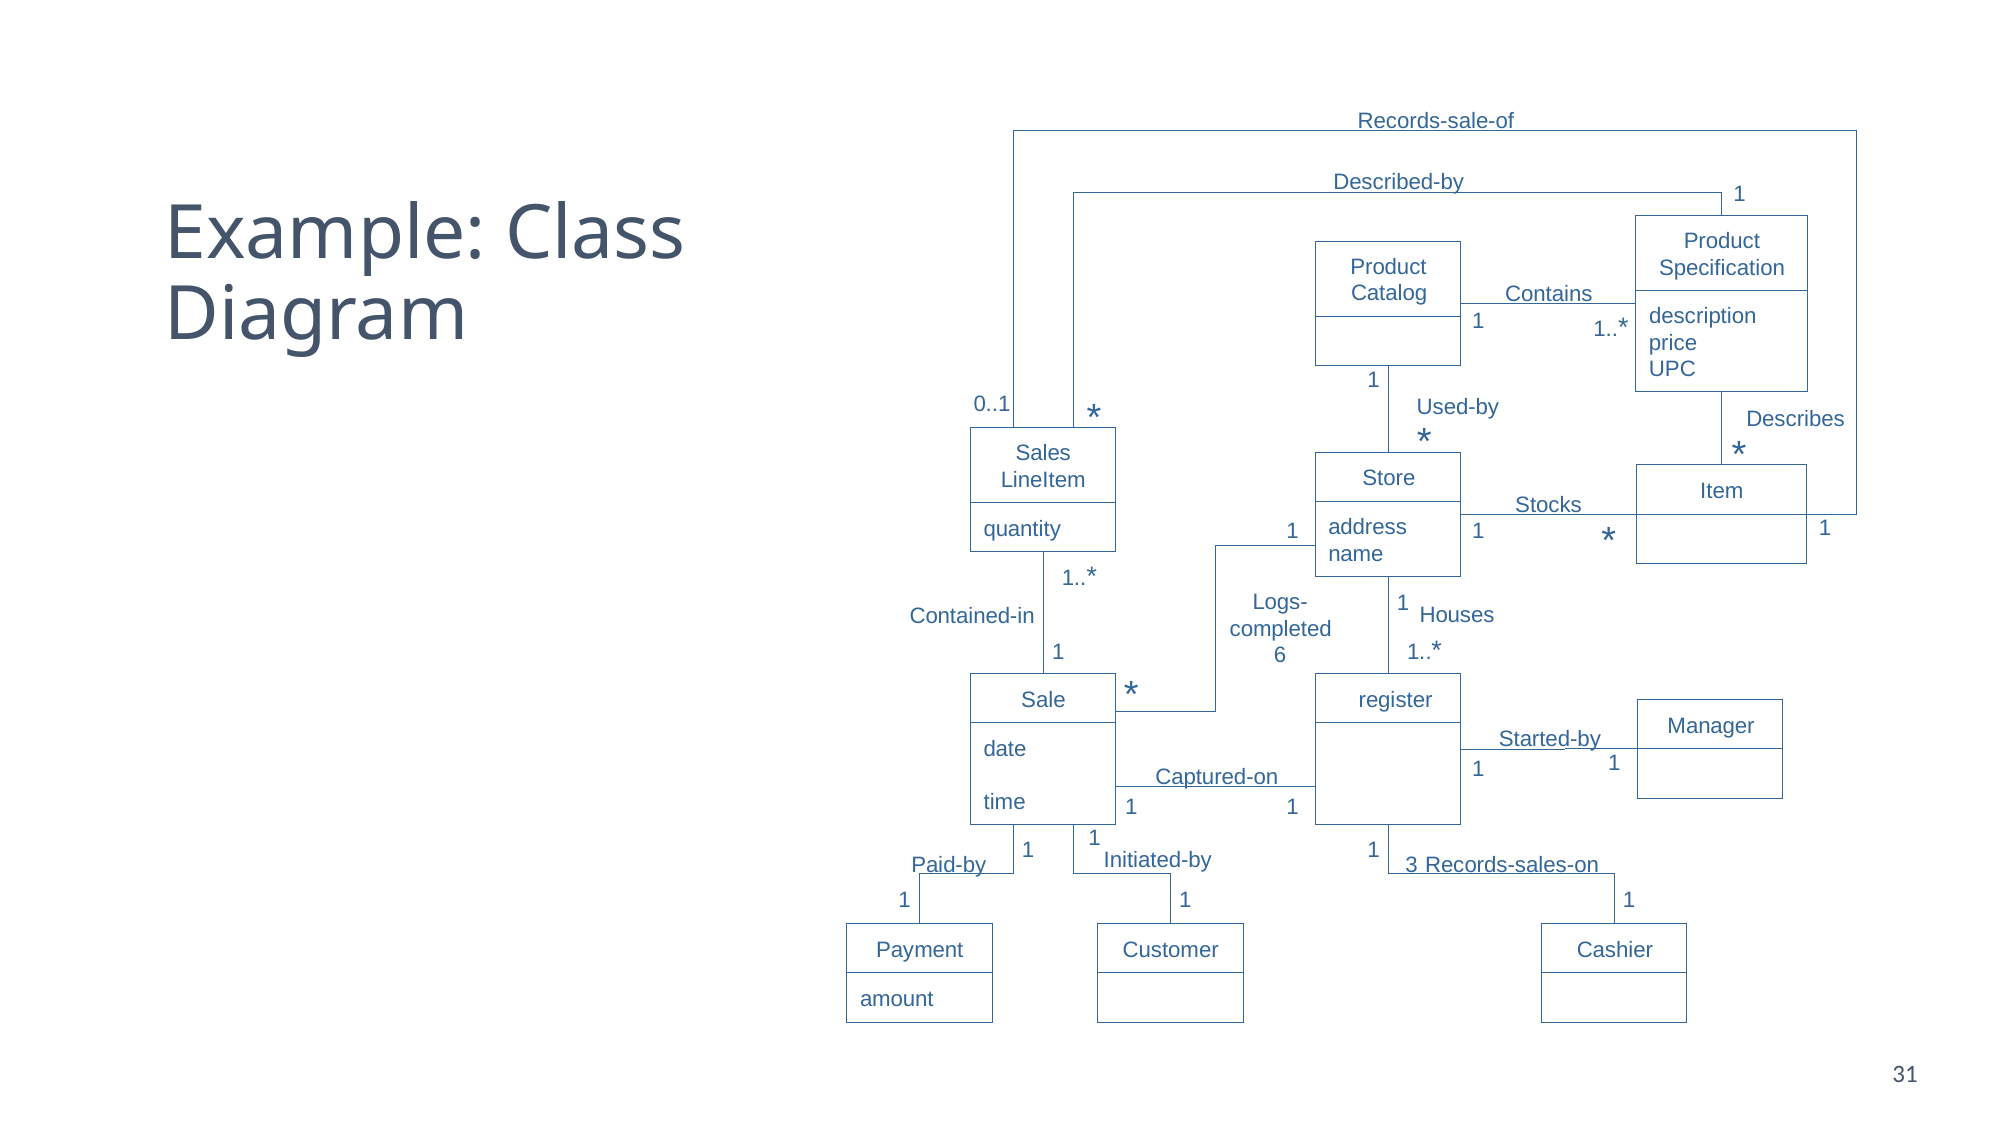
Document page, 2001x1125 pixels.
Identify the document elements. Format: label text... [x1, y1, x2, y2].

slide_number 31 [1877, 1042, 1968, 1103]
title Example: Class Diagram [149, 93, 704, 364]
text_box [842, 99, 1877, 1025]
